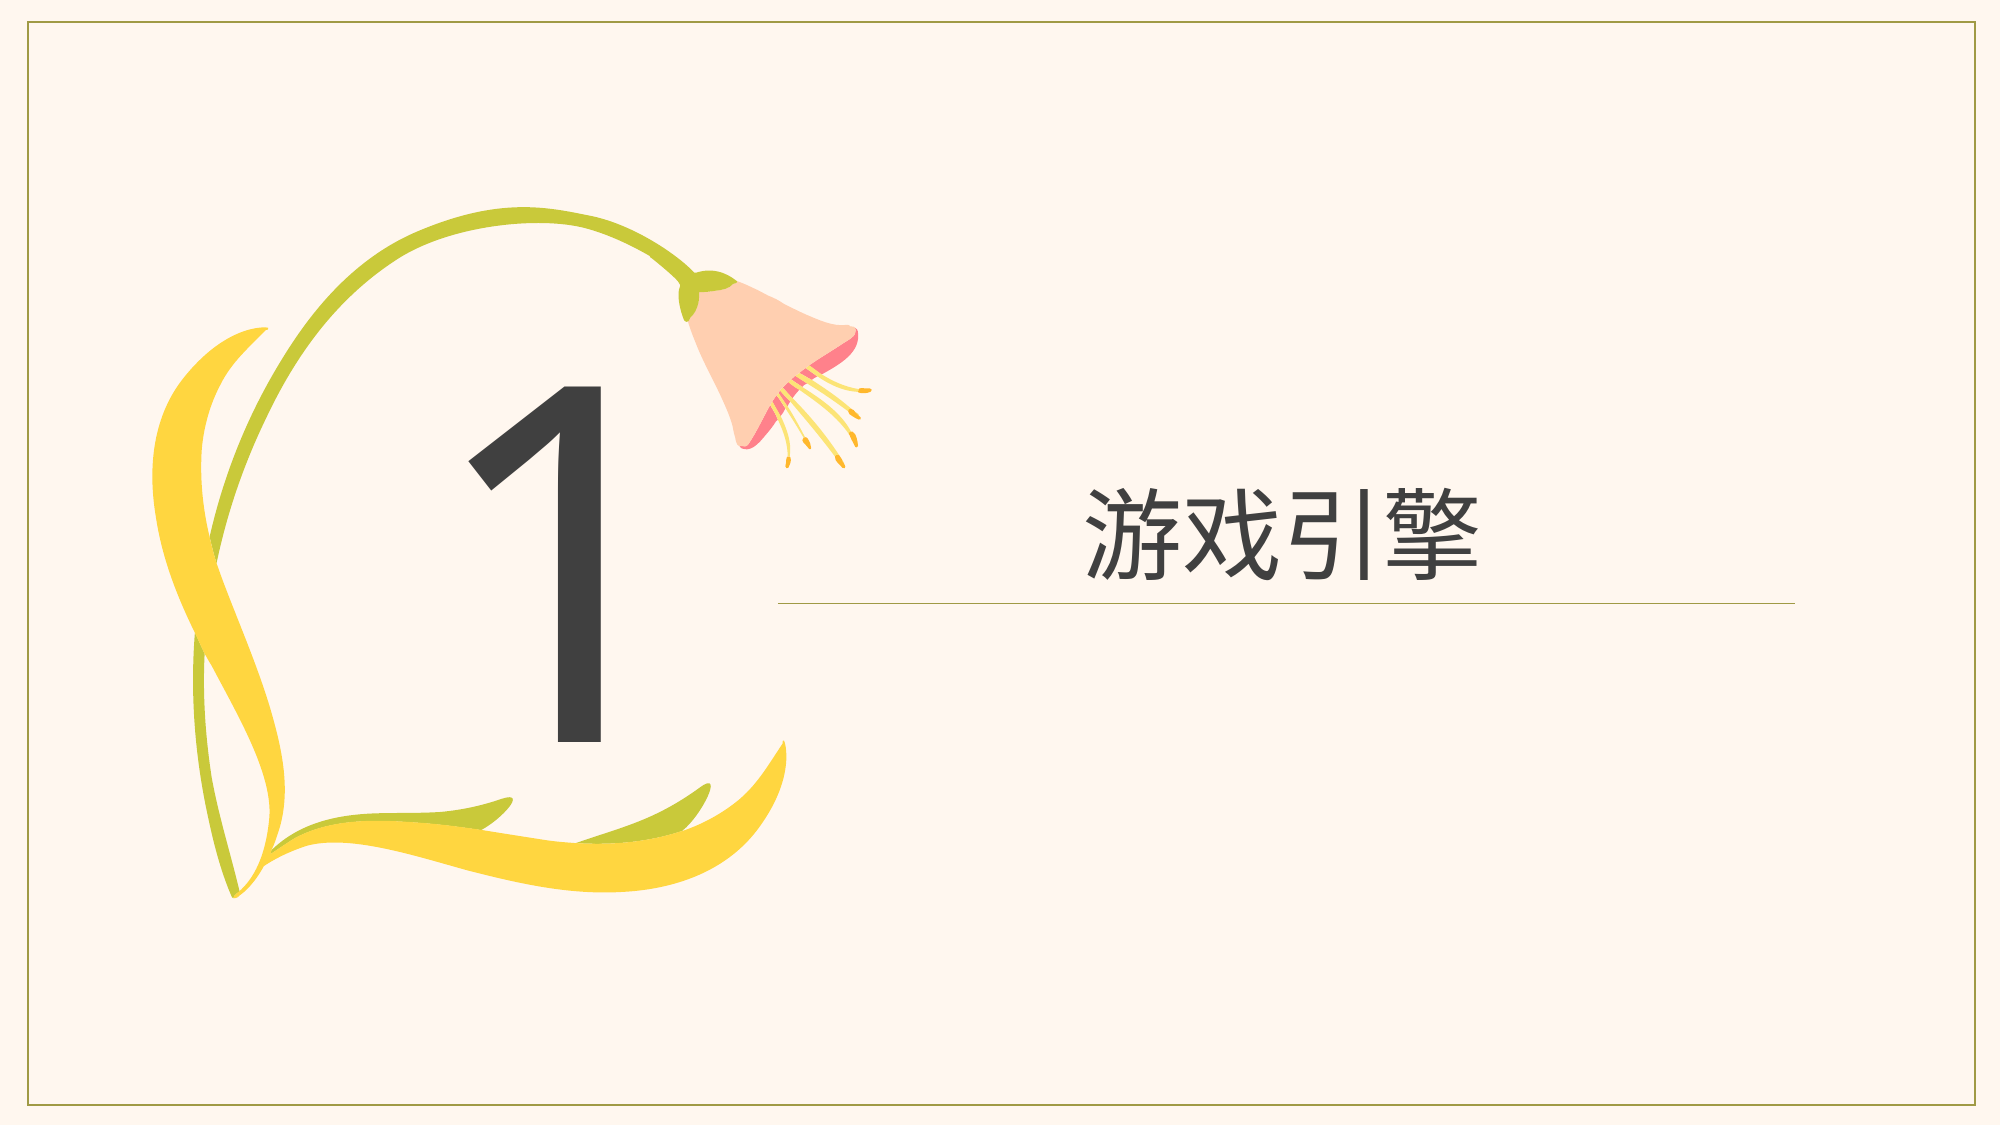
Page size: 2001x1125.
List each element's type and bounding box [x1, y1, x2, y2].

text_box [27, 21, 1976, 1106]
text_box [147, 196, 873, 899]
